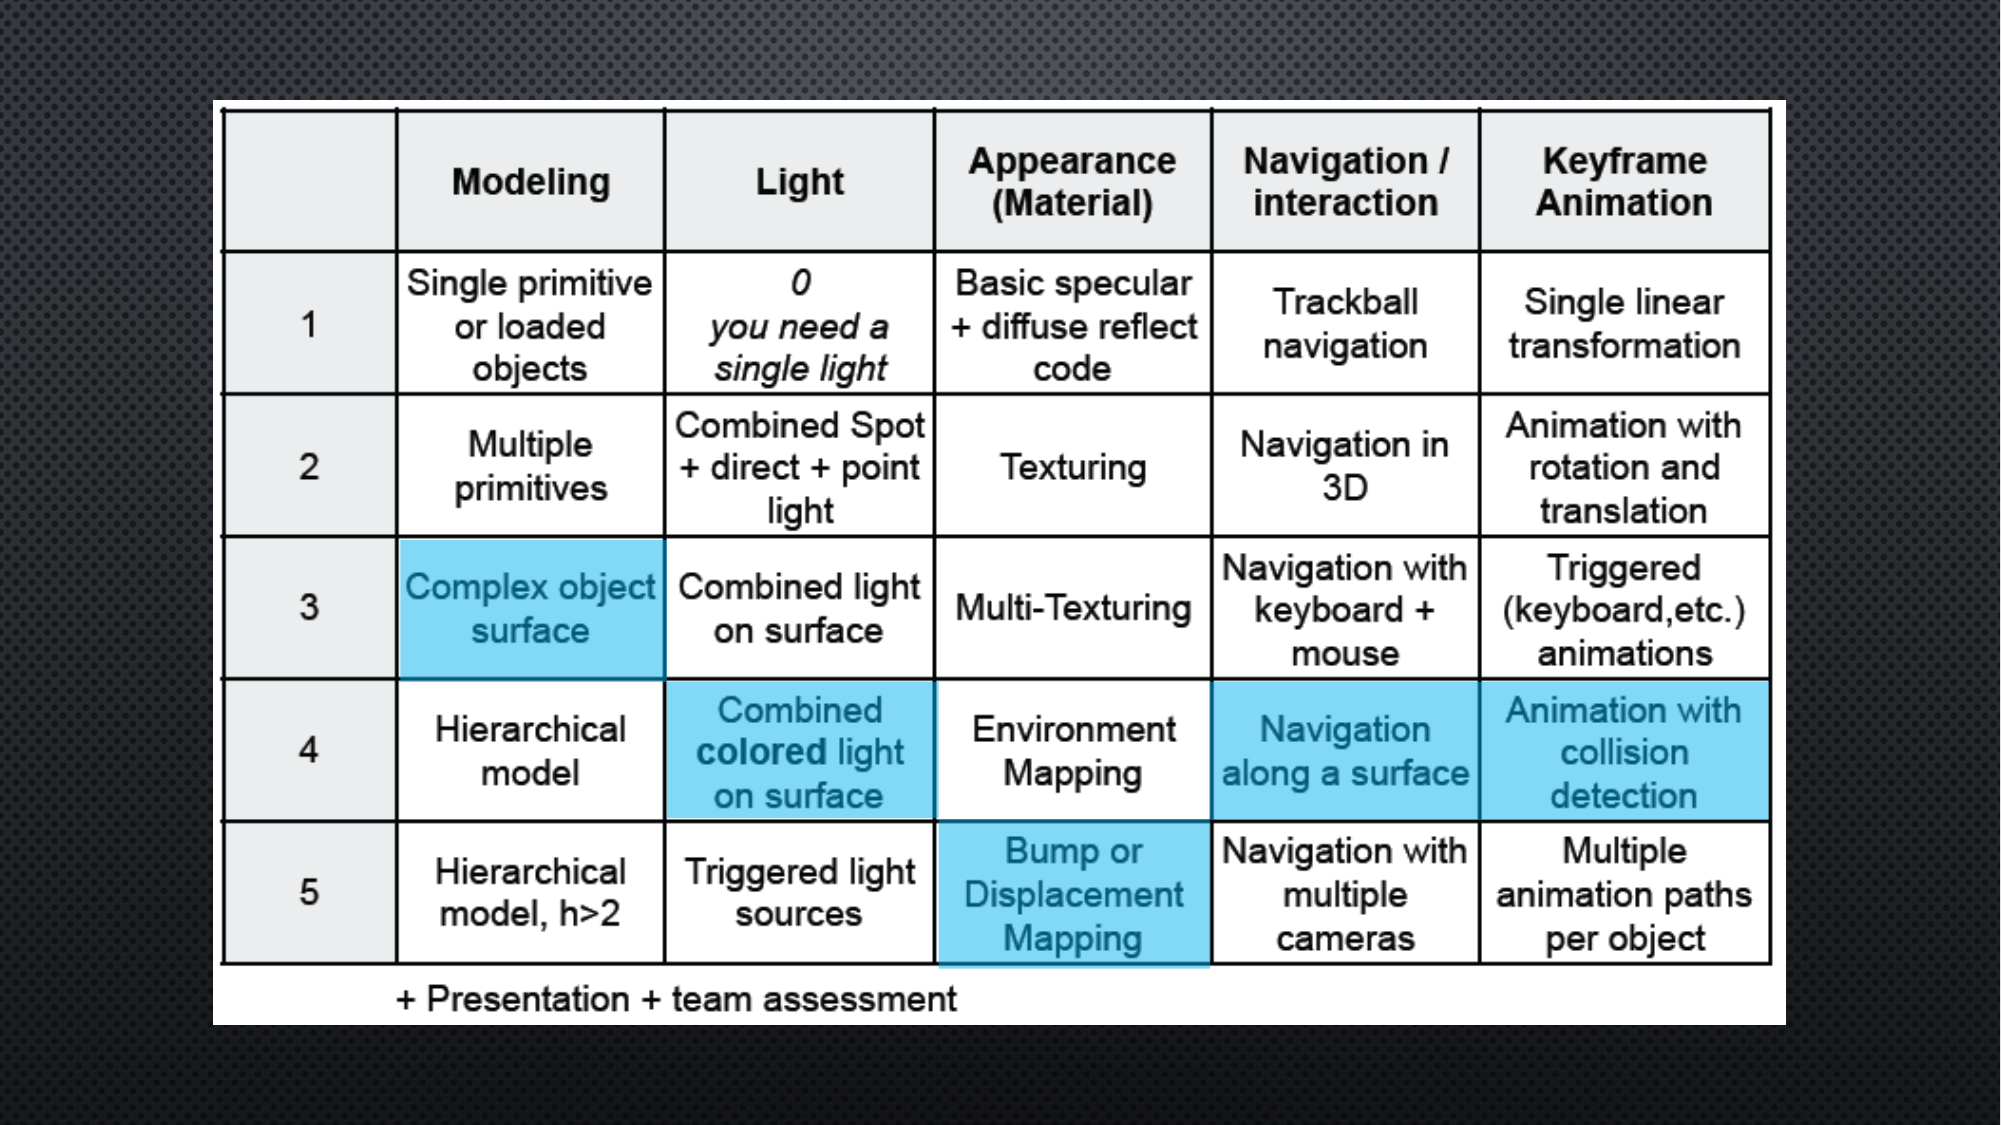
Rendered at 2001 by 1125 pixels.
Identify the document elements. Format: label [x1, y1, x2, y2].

picture [213, 100, 1786, 1025]
